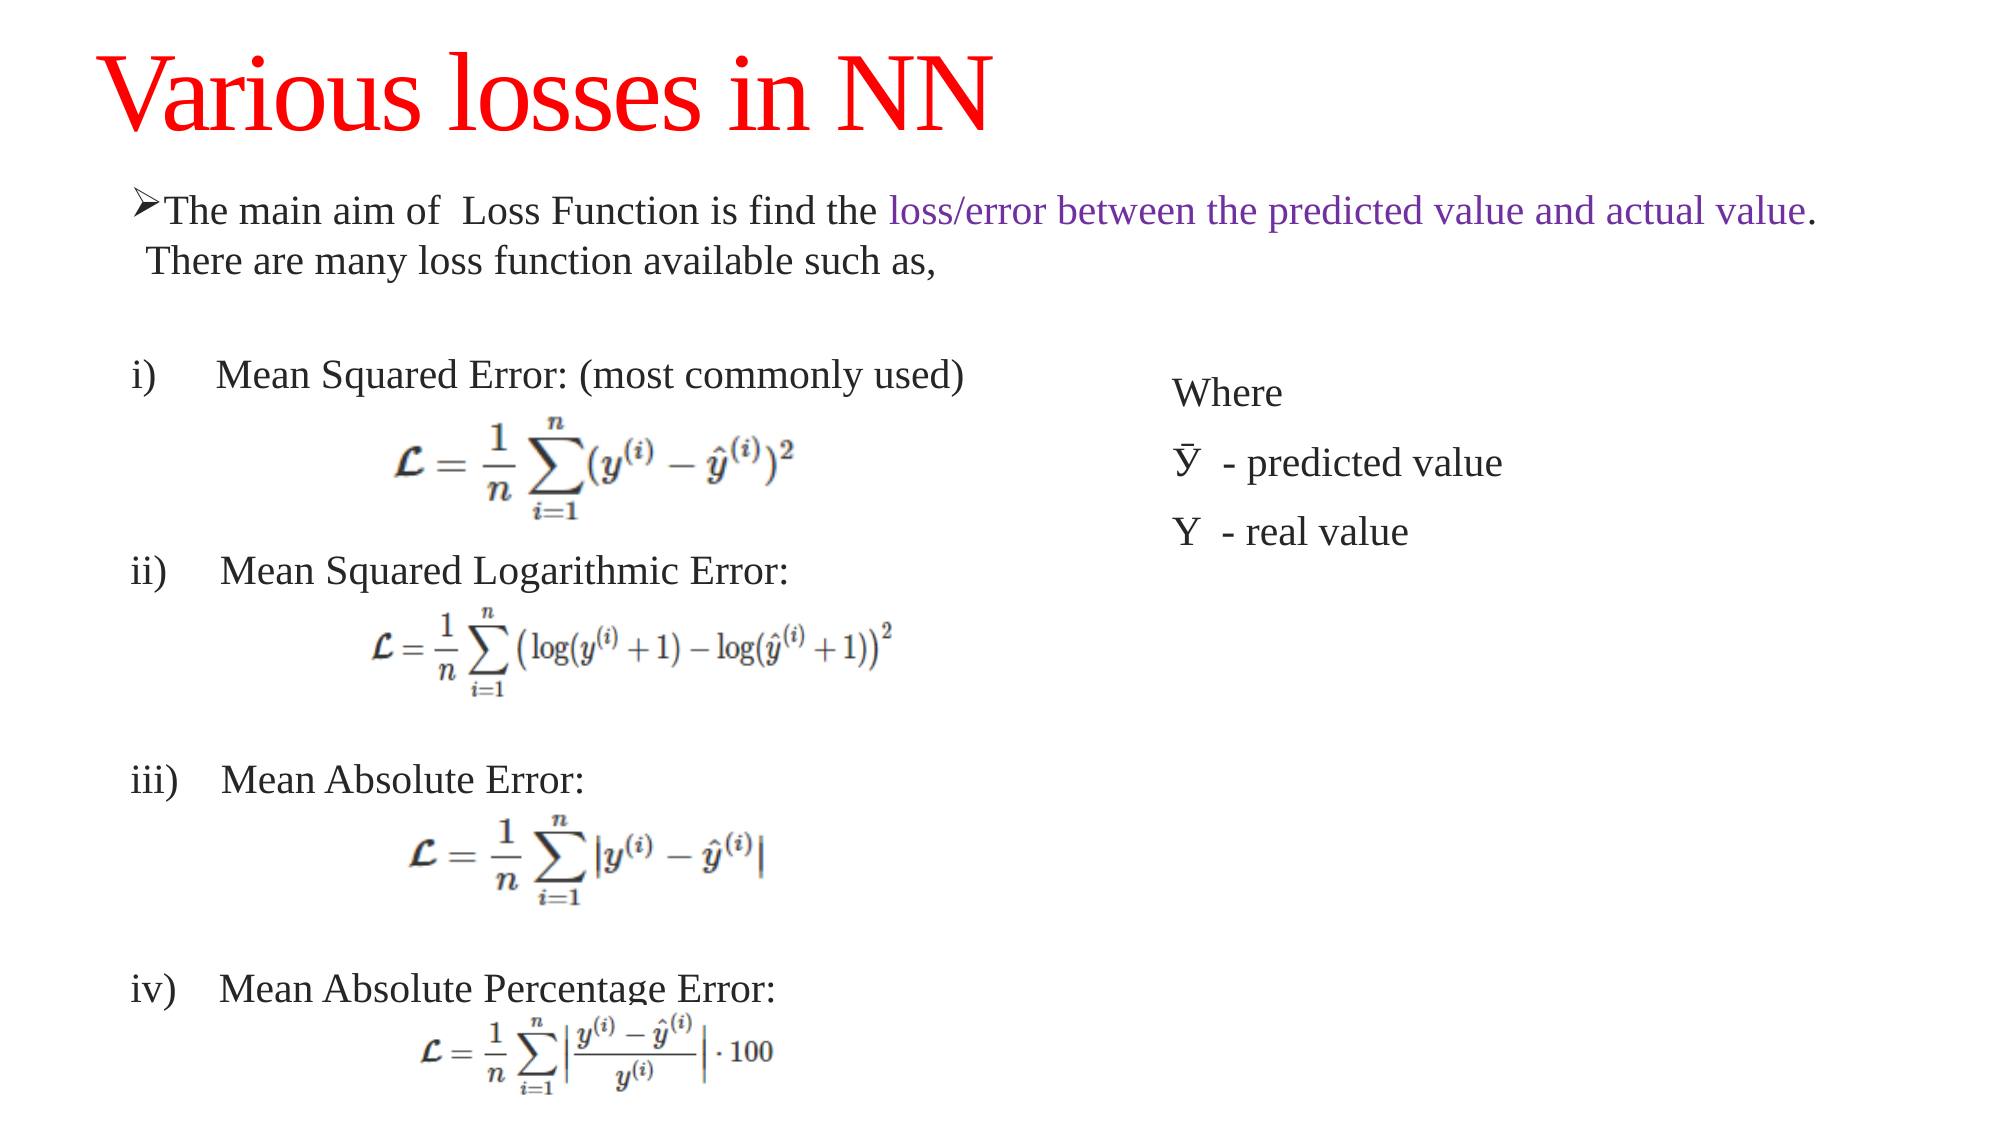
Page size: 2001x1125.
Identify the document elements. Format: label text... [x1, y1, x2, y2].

title Various losses in NN [80, 17, 1848, 176]
picture [366, 603, 899, 708]
picture [390, 804, 786, 928]
picture [366, 409, 812, 539]
picture [394, 1005, 786, 1106]
list The main aim of Loss Function is find the loss/error between the predicted value and actual value. There are many loss function available such as, Mean Squared Error: (most commonly used) ii) Mean Squared Logarithmic Error: iii) Mean Absolute Error: iv) Mean Absolute Percentage Error: [115, 175, 1880, 1108]
text_box Where Ӯ - predicted value Y - real value [1156, 365, 1821, 636]
